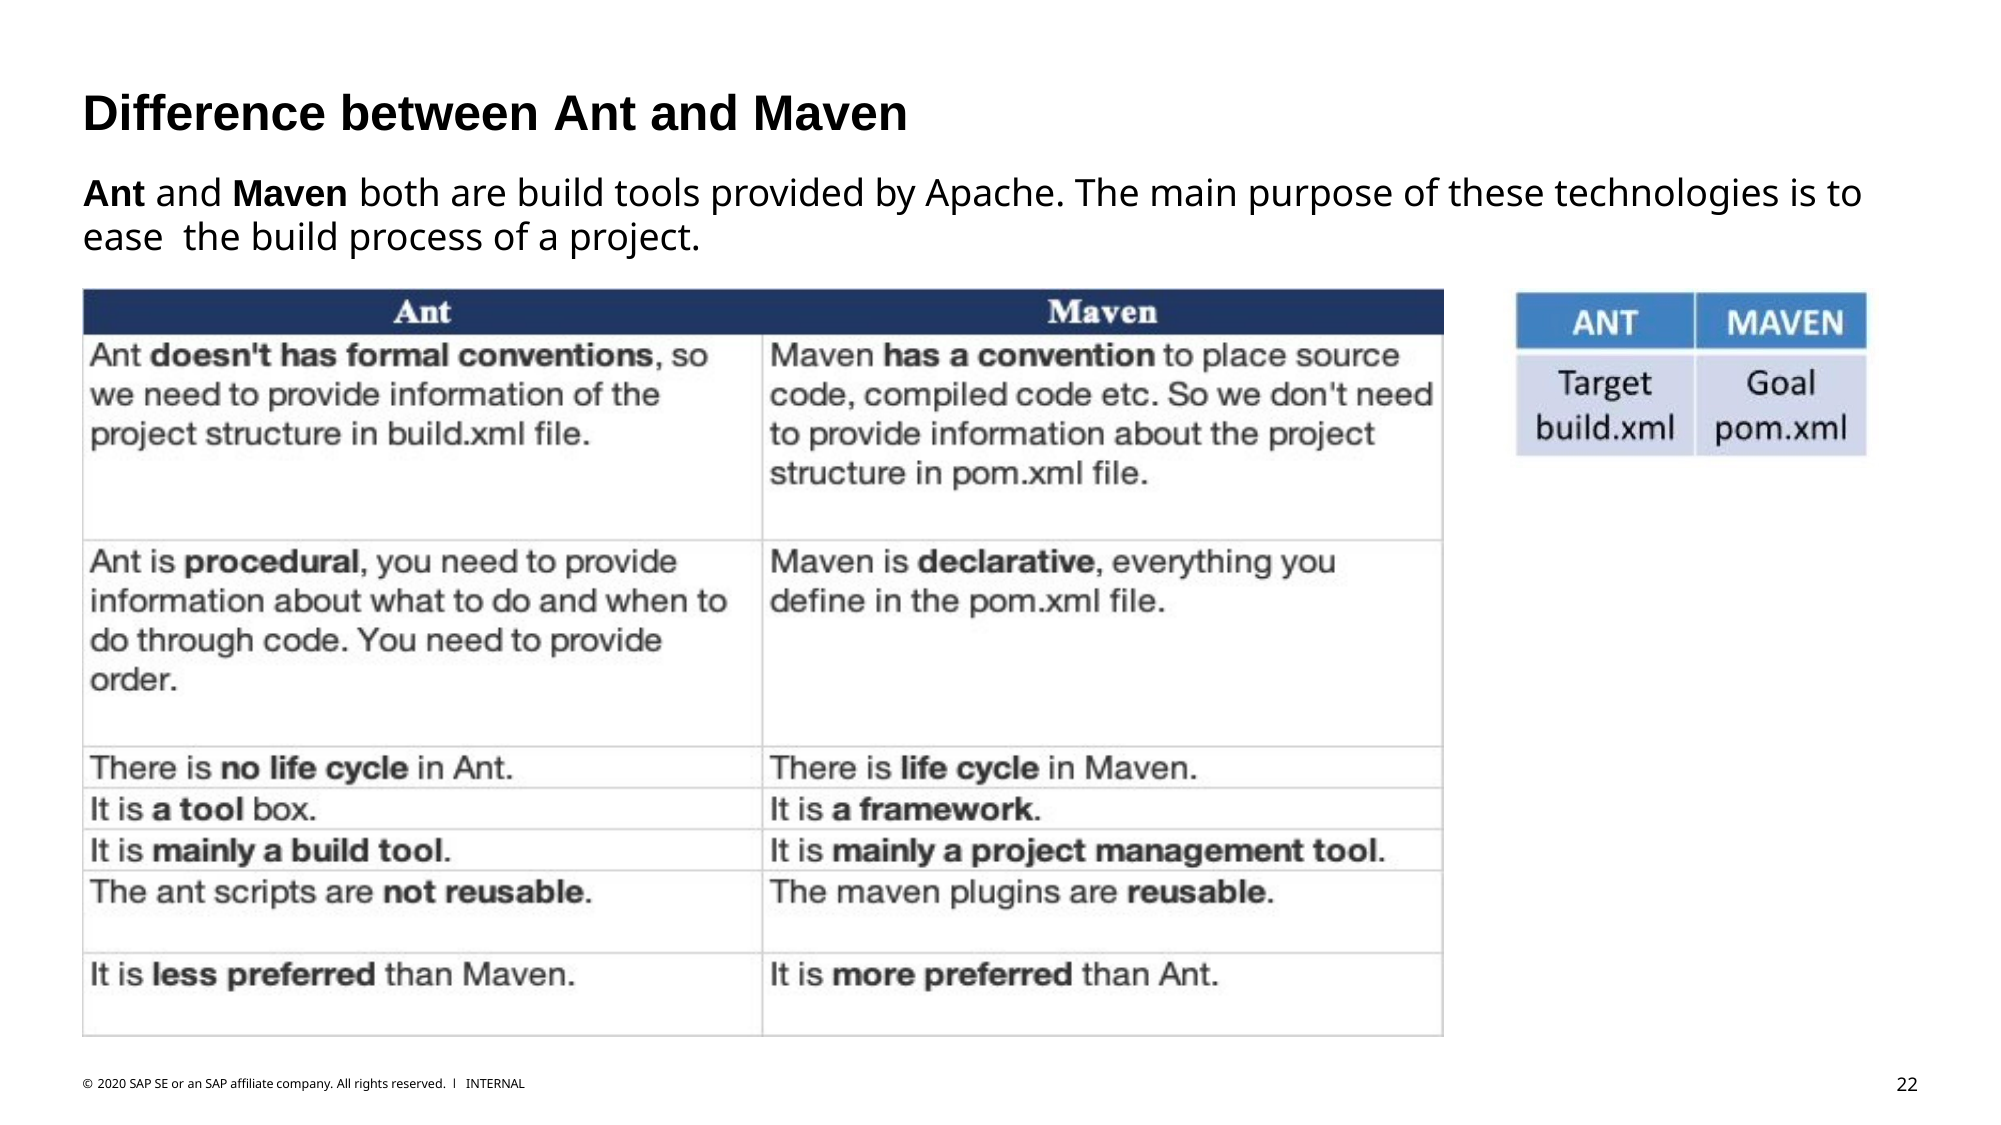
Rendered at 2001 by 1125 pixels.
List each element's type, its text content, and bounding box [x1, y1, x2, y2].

slide_number 22 [1890, 1071, 1924, 1125]
text_box Difference between Ant and Maven [80, 78, 911, 141]
footer © 2020 SAP SE or an SAP affiliate company. All rights reserved. ǀ INTERNAL [80, 1075, 526, 1125]
picture [82, 288, 1445, 1037]
picture [1503, 288, 1879, 469]
text_box Ant and Maven both are build tools provided by Apache. The main purpose of these technologies is to ease the build process of a project. [80, 165, 1872, 258]
